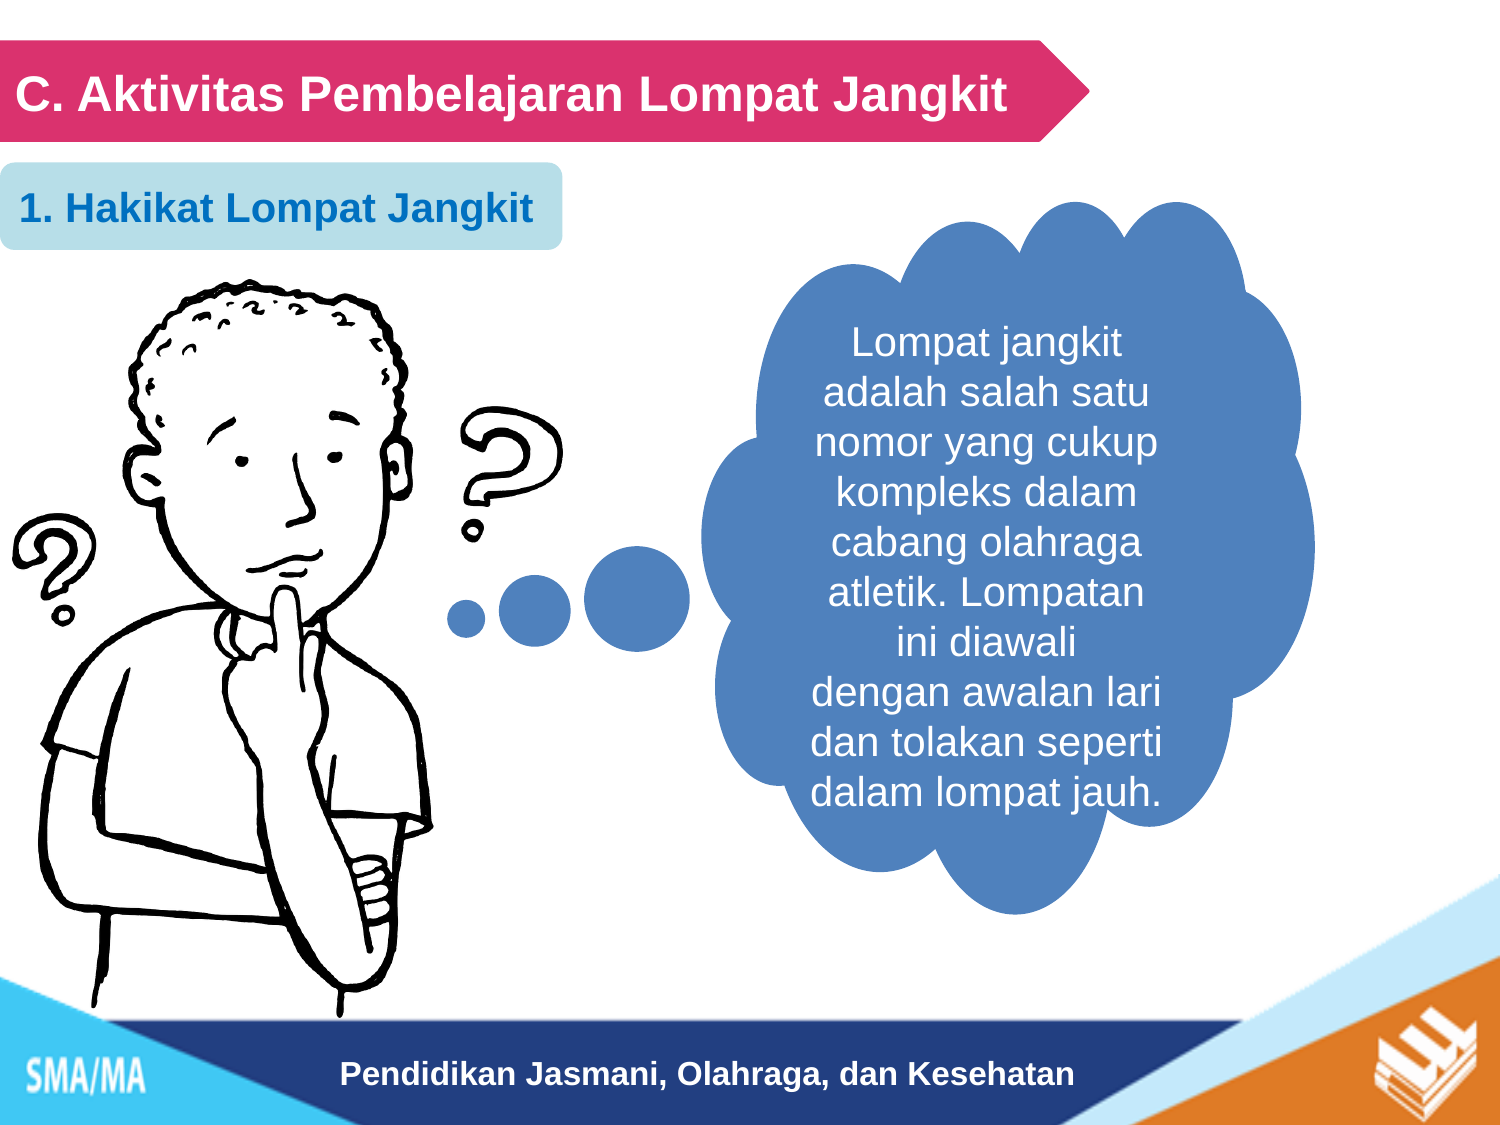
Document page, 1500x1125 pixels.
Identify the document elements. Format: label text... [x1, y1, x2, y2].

text_box C. Aktivitas Pembelajaran Lompat Jangkit [0, 40, 1090, 142]
picture [0, 279, 1500, 1125]
text_box Lompat jangkit adalah salah satu nomor yang cukup kompleks dalam cabang olahraga atletik. Lompatan ini diawali dengan awalan lari dan tolakan seperti dalam lompat jauh. [701, 201, 1315, 873]
text_box 1. Hakikat Lompat Jangkit [0, 160, 565, 253]
text_box Lompat jangkit adalah salah satu nomor yang cukup kompleks dalam cabang olahraga atletik. Lompatan ini diawali dengan awalan lari dan tolakan seperti dalam lompat jauh. [584, 546, 690, 652]
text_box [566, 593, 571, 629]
